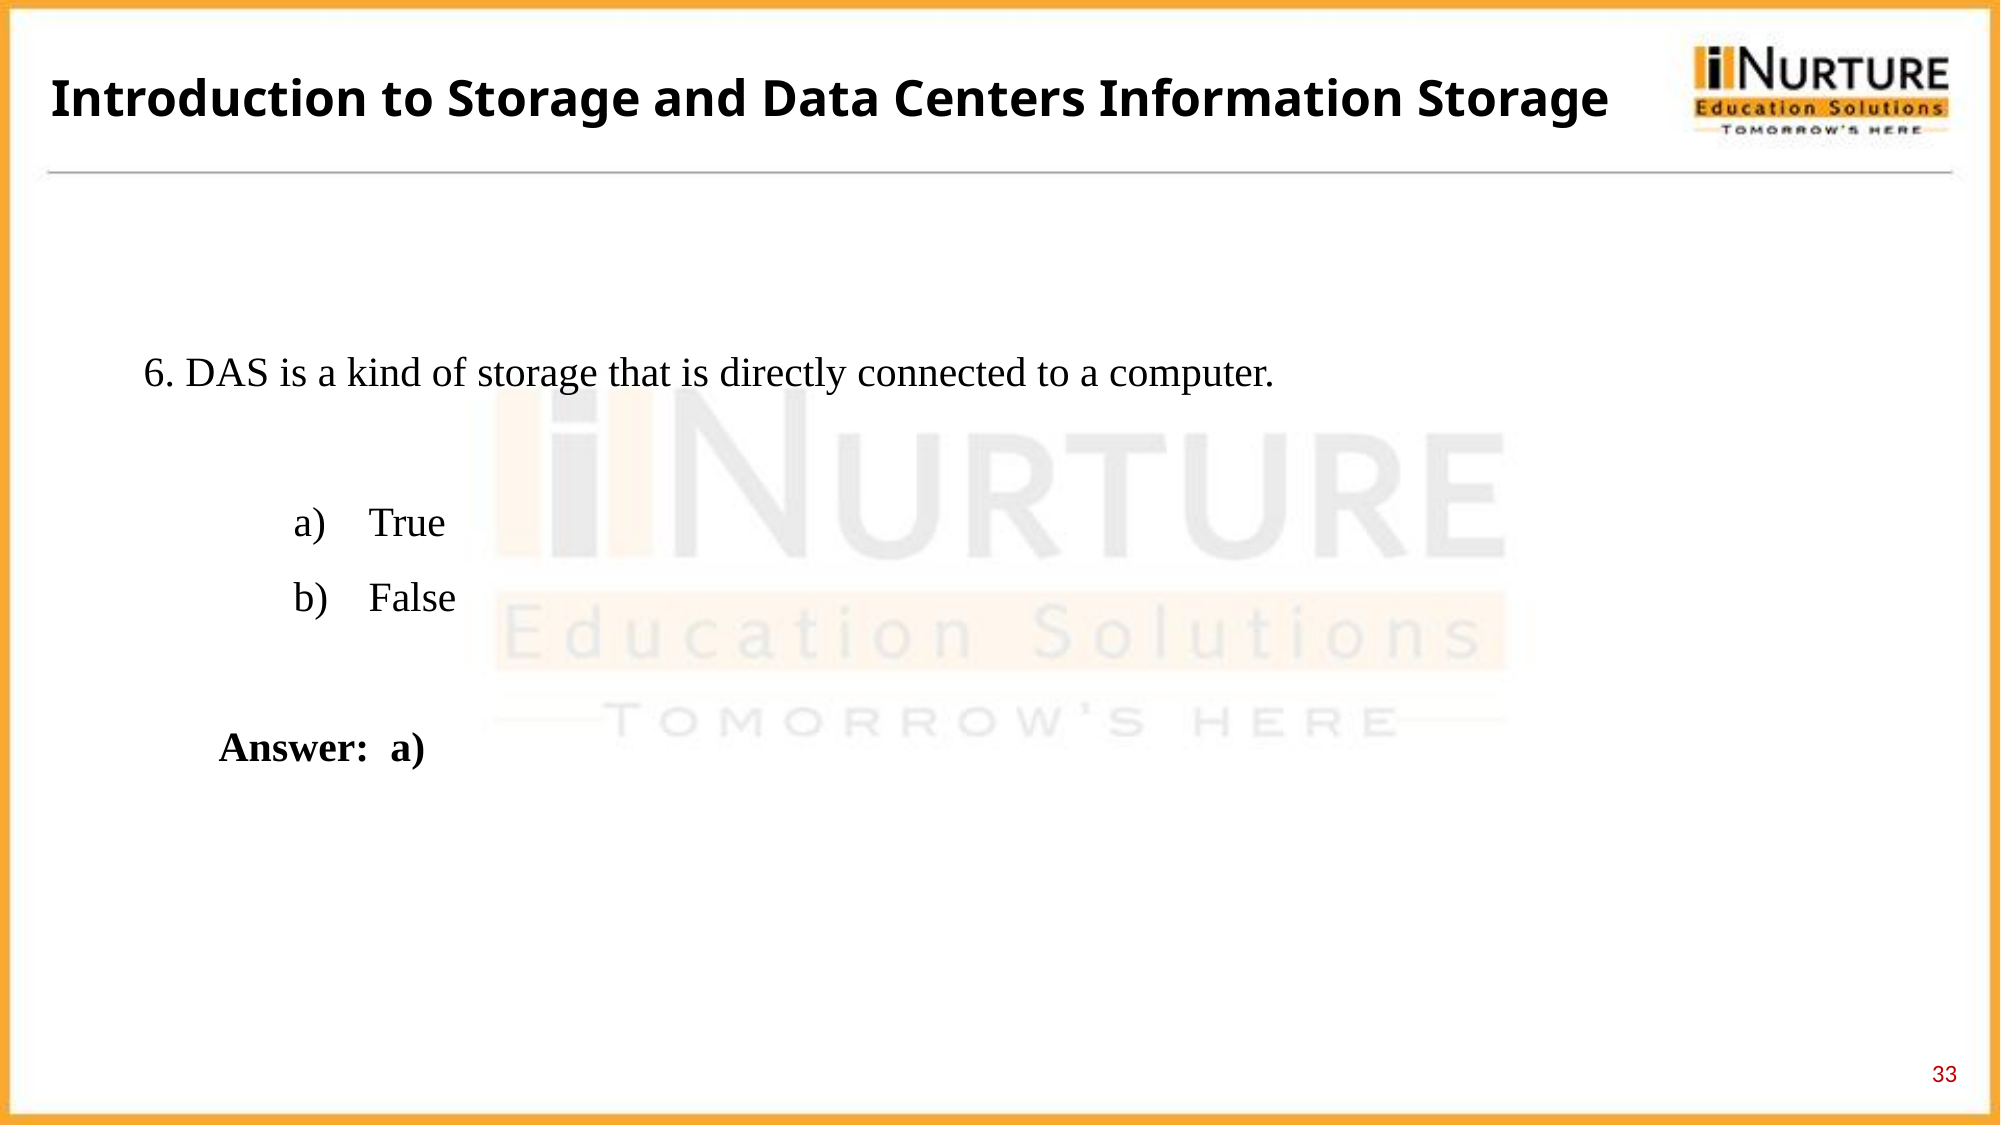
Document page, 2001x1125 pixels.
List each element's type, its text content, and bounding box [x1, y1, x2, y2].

text_box 6. DAS is a kind of storage that is directly connected to a computer. True False Answer: a) [10, 177, 1952, 928]
text_box Introduction to Storage and Data Centers Information Storage [33, 59, 1716, 135]
picture [0, 0, 2001, 1125]
slide_number 33 [1901, 1042, 1973, 1103]
